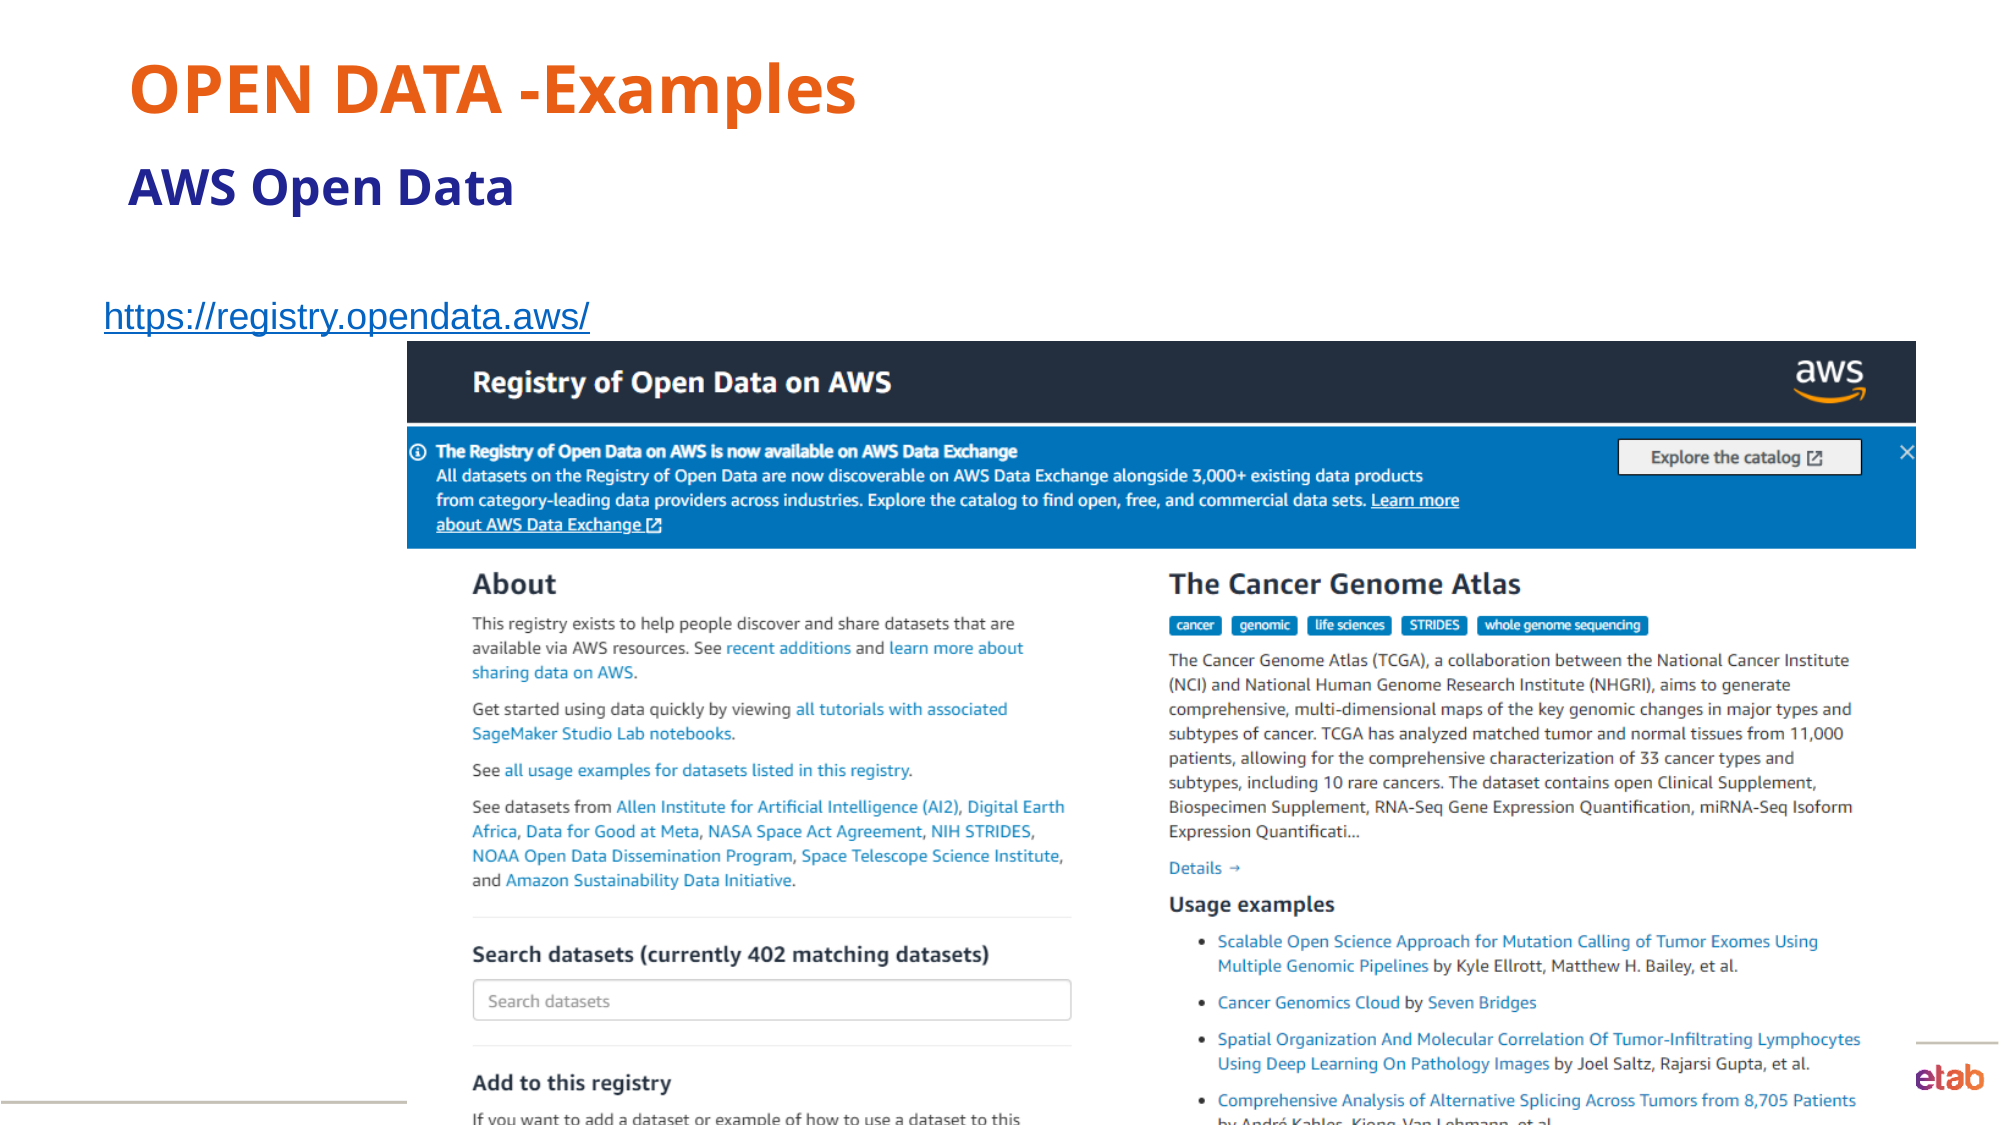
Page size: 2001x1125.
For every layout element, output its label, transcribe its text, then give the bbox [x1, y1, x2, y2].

title OPEN DATA -Examples [114, 48, 1897, 155]
list AWS Open Data [114, 154, 1739, 226]
list https://registry.opendata.aws/ [88, 225, 1657, 930]
picture [1, 341, 1999, 1125]
